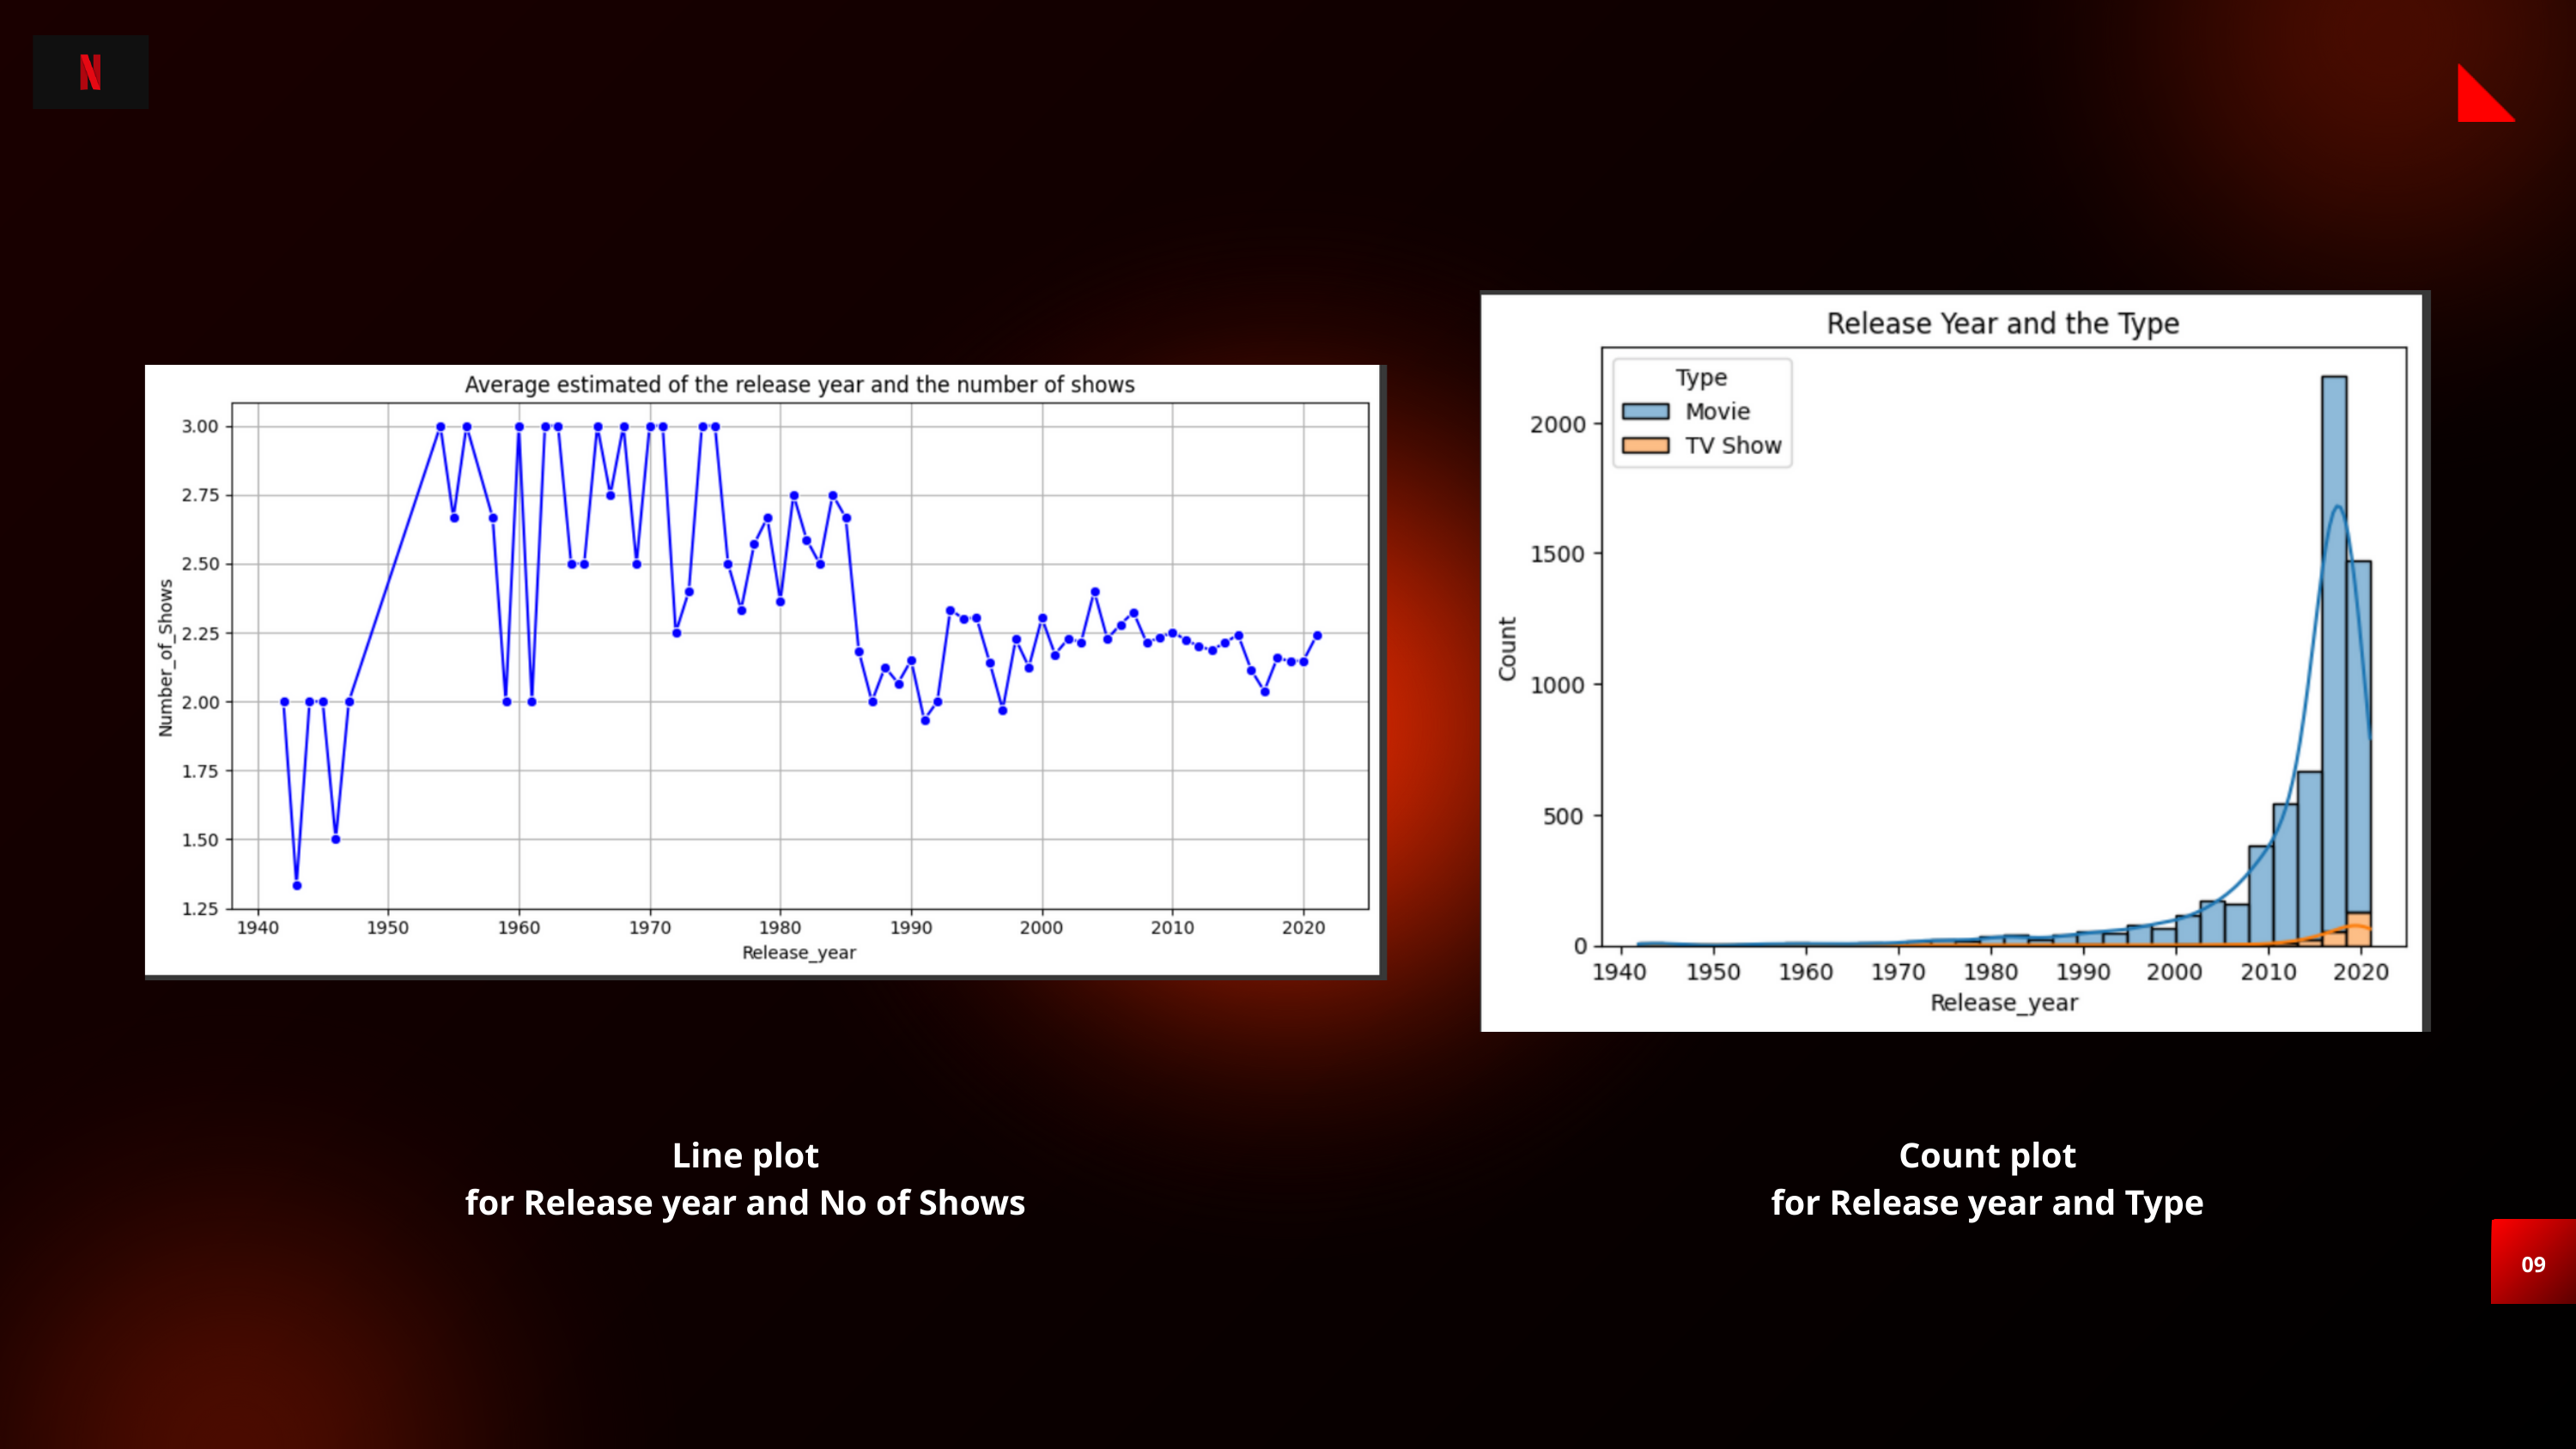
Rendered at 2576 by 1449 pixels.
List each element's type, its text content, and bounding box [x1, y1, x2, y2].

text_box [732, 169, 1844, 1280]
text_box [33, 35, 149, 109]
text_box Line plot for Release year and No of Shows [144, 1126, 1347, 1222]
text_box [1882, 0, 2576, 537]
text_box [2458, 64, 2516, 122]
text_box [2491, 1219, 2576, 1304]
text_box [1479, 290, 2432, 1032]
text_box Count plot for Release year and Type [1387, 1126, 2576, 1222]
text_box [0, 944, 739, 1449]
text_box [144, 365, 1388, 980]
